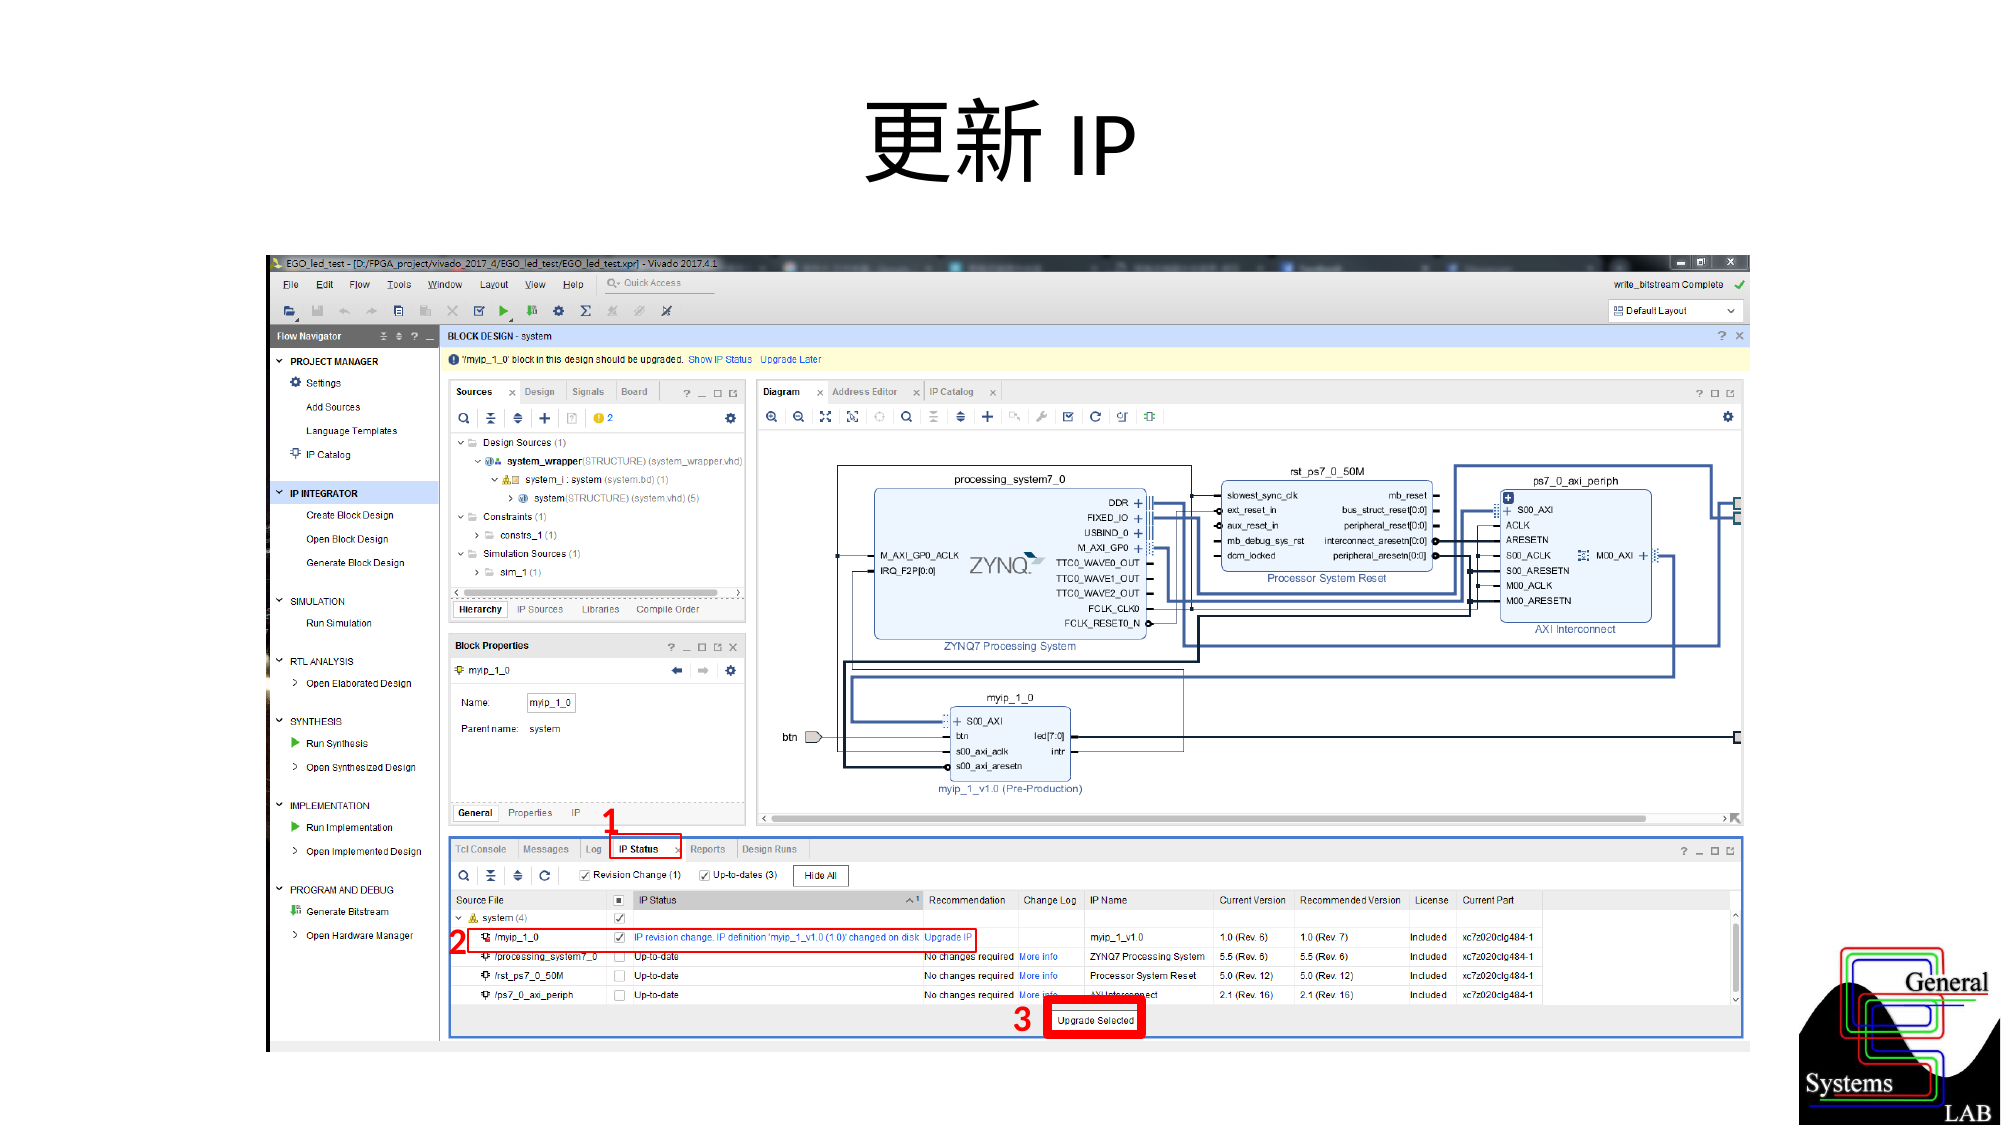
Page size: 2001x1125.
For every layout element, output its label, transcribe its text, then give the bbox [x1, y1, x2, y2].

picture [1799, 943, 2001, 1125]
title 更新IP [99, 45, 1900, 233]
picture [266, 255, 1751, 1052]
